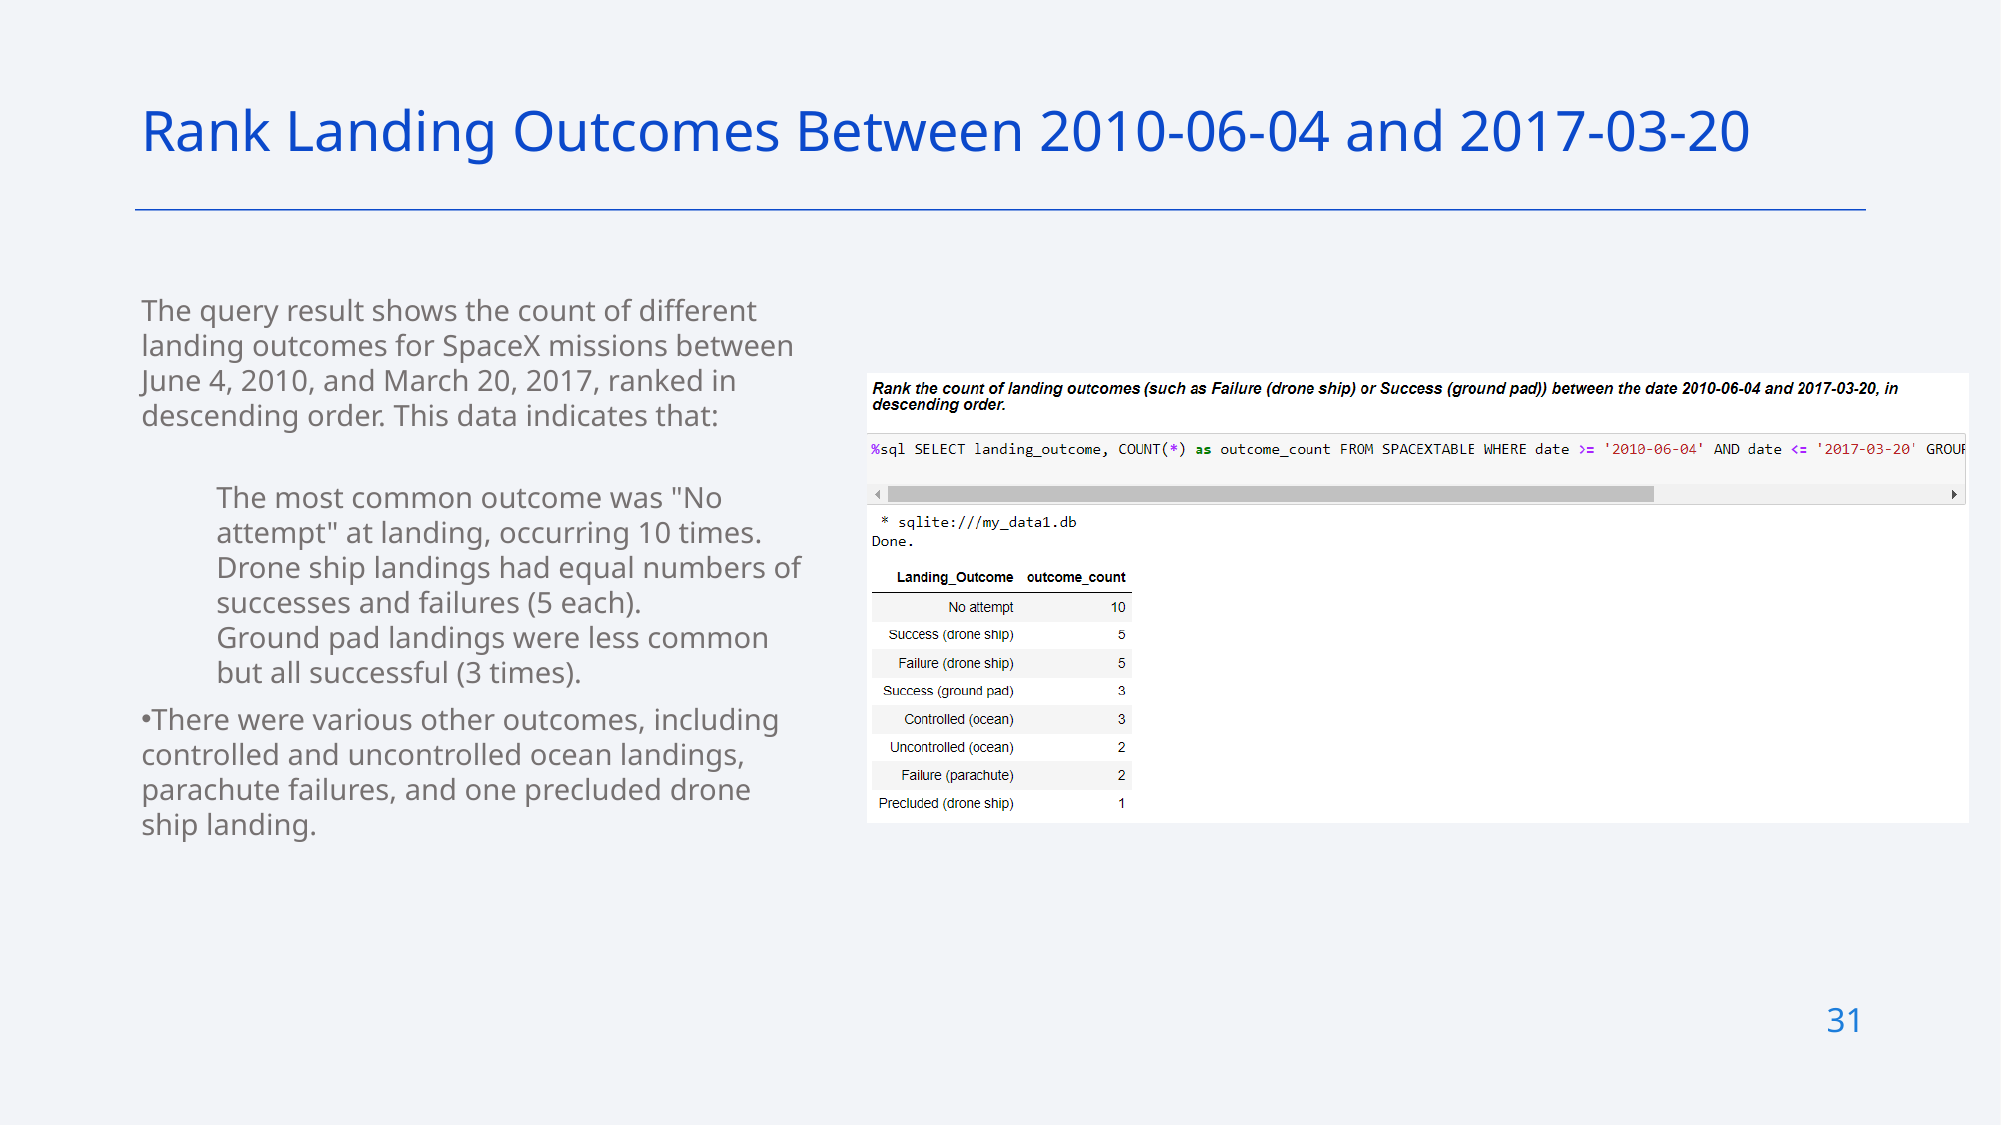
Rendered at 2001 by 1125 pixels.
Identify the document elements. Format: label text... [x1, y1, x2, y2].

slide_number 31 [1429, 988, 1880, 1055]
list The query result shows the count of different landing outcomes for SpaceX missions between June 4, 2010, and March 20, 2017, ranked in descending order. This data indicates that: The most common outcome was "No attempt" at landing, occurring 10 times. Drone ship landings had equal numbers of successes and failures (5 each). Ground pad landings were less common but all successful (3 times). There were various other outcomes, including controlled and uncontrolled ocean landings, parachute failures, and one precluded drone ship landing. [126, 285, 830, 918]
text_box Rank Landing Outcomes Between 2010-06-04 and 2017-03-20 [126, 88, 1852, 179]
picture [0, 0, 2001, 1125]
